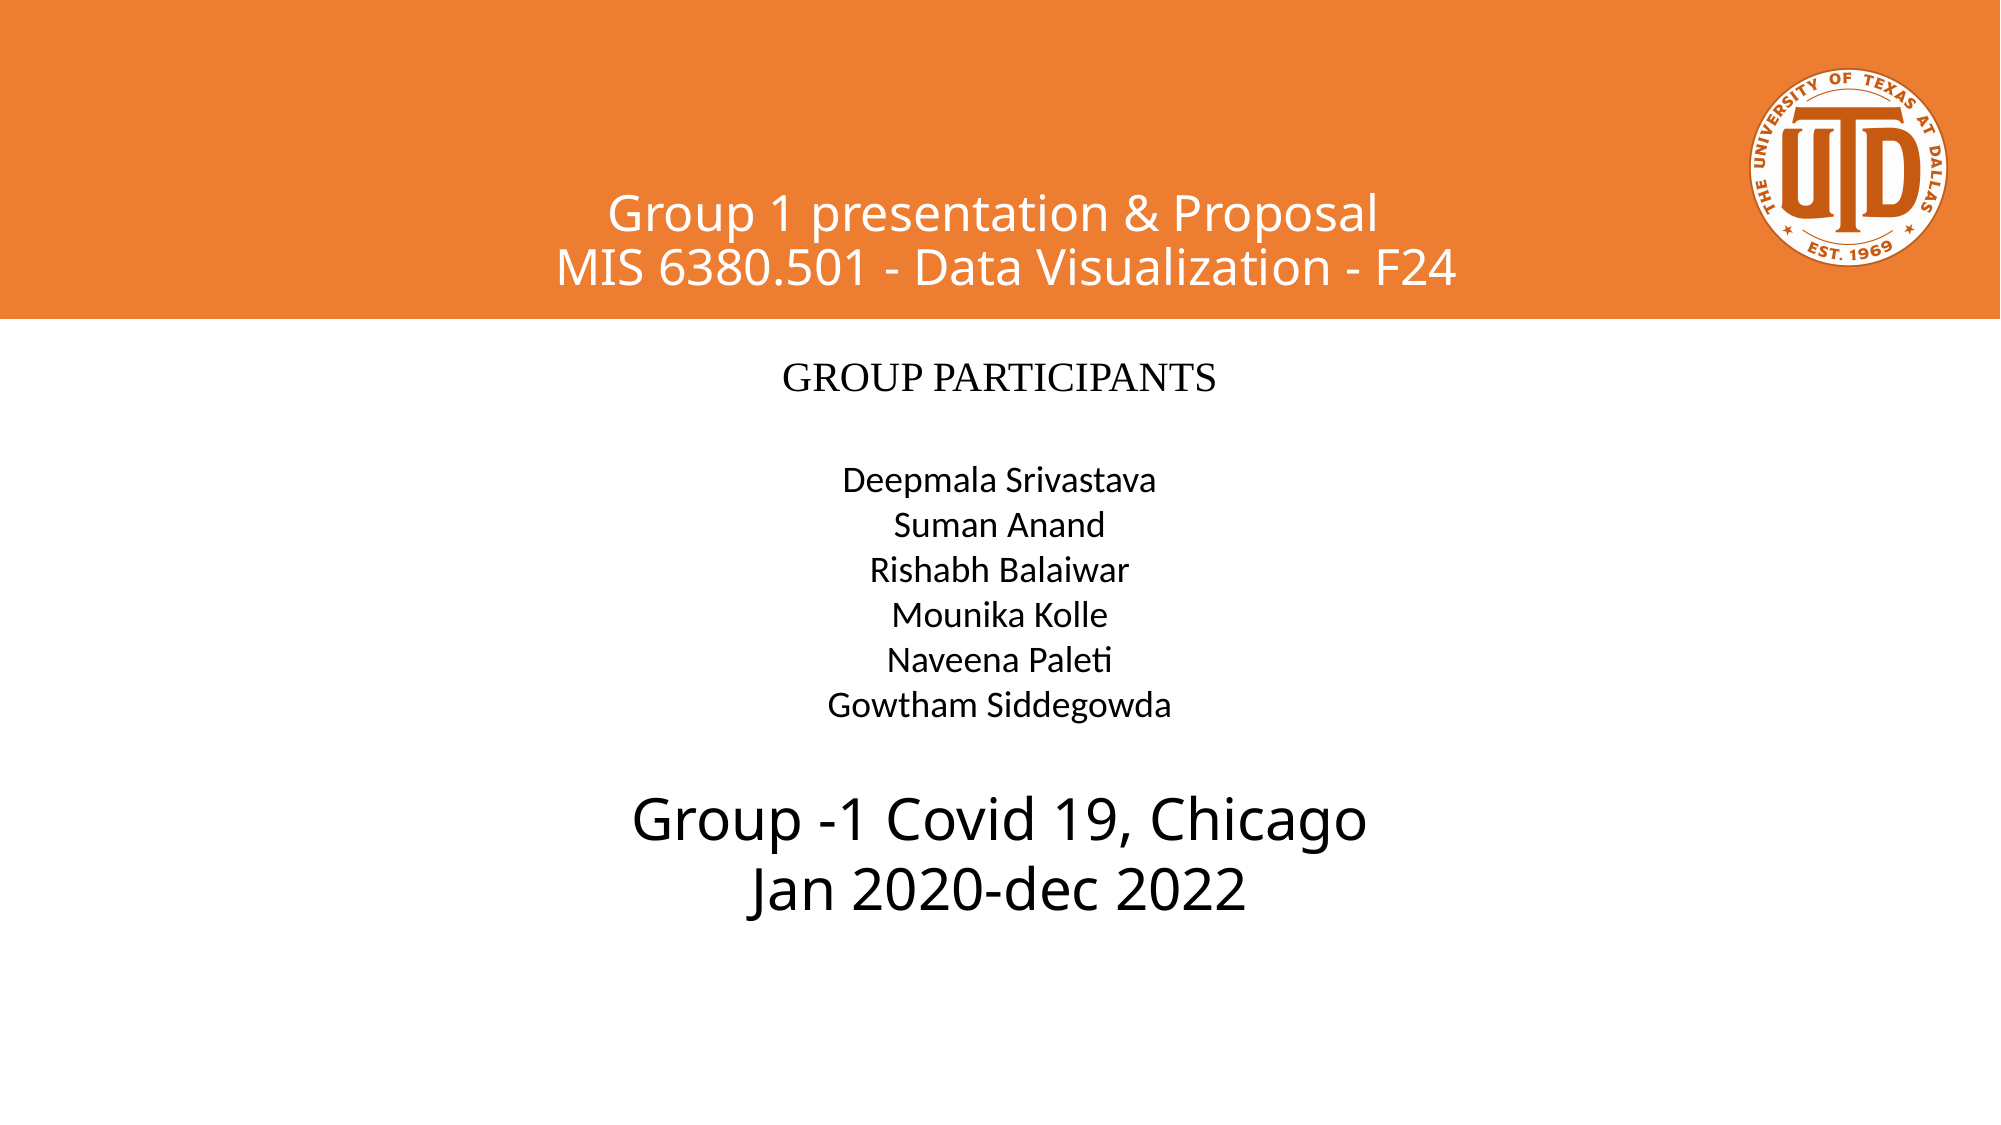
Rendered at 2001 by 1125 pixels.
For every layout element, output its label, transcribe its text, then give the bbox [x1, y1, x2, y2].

title Group 1 presentation & Proposal MIS 6380.501 - Data Visualization - F24 [278, 15, 1722, 304]
picture [1749, 68, 1948, 267]
text_box Deepmala Srivastava Suman Anand Rishabh Balaiwar Mounika Kolle Naveena Paleti Gowtham Siddegowda [812, 447, 1188, 733]
text_box GROUP PARTICIPANTS [624, 342, 1376, 408]
text_box [0, 0, 2000, 319]
text_box Group -1 Covid 19, Chicago Jan 2020-dec 2022 [427, 774, 1572, 970]
